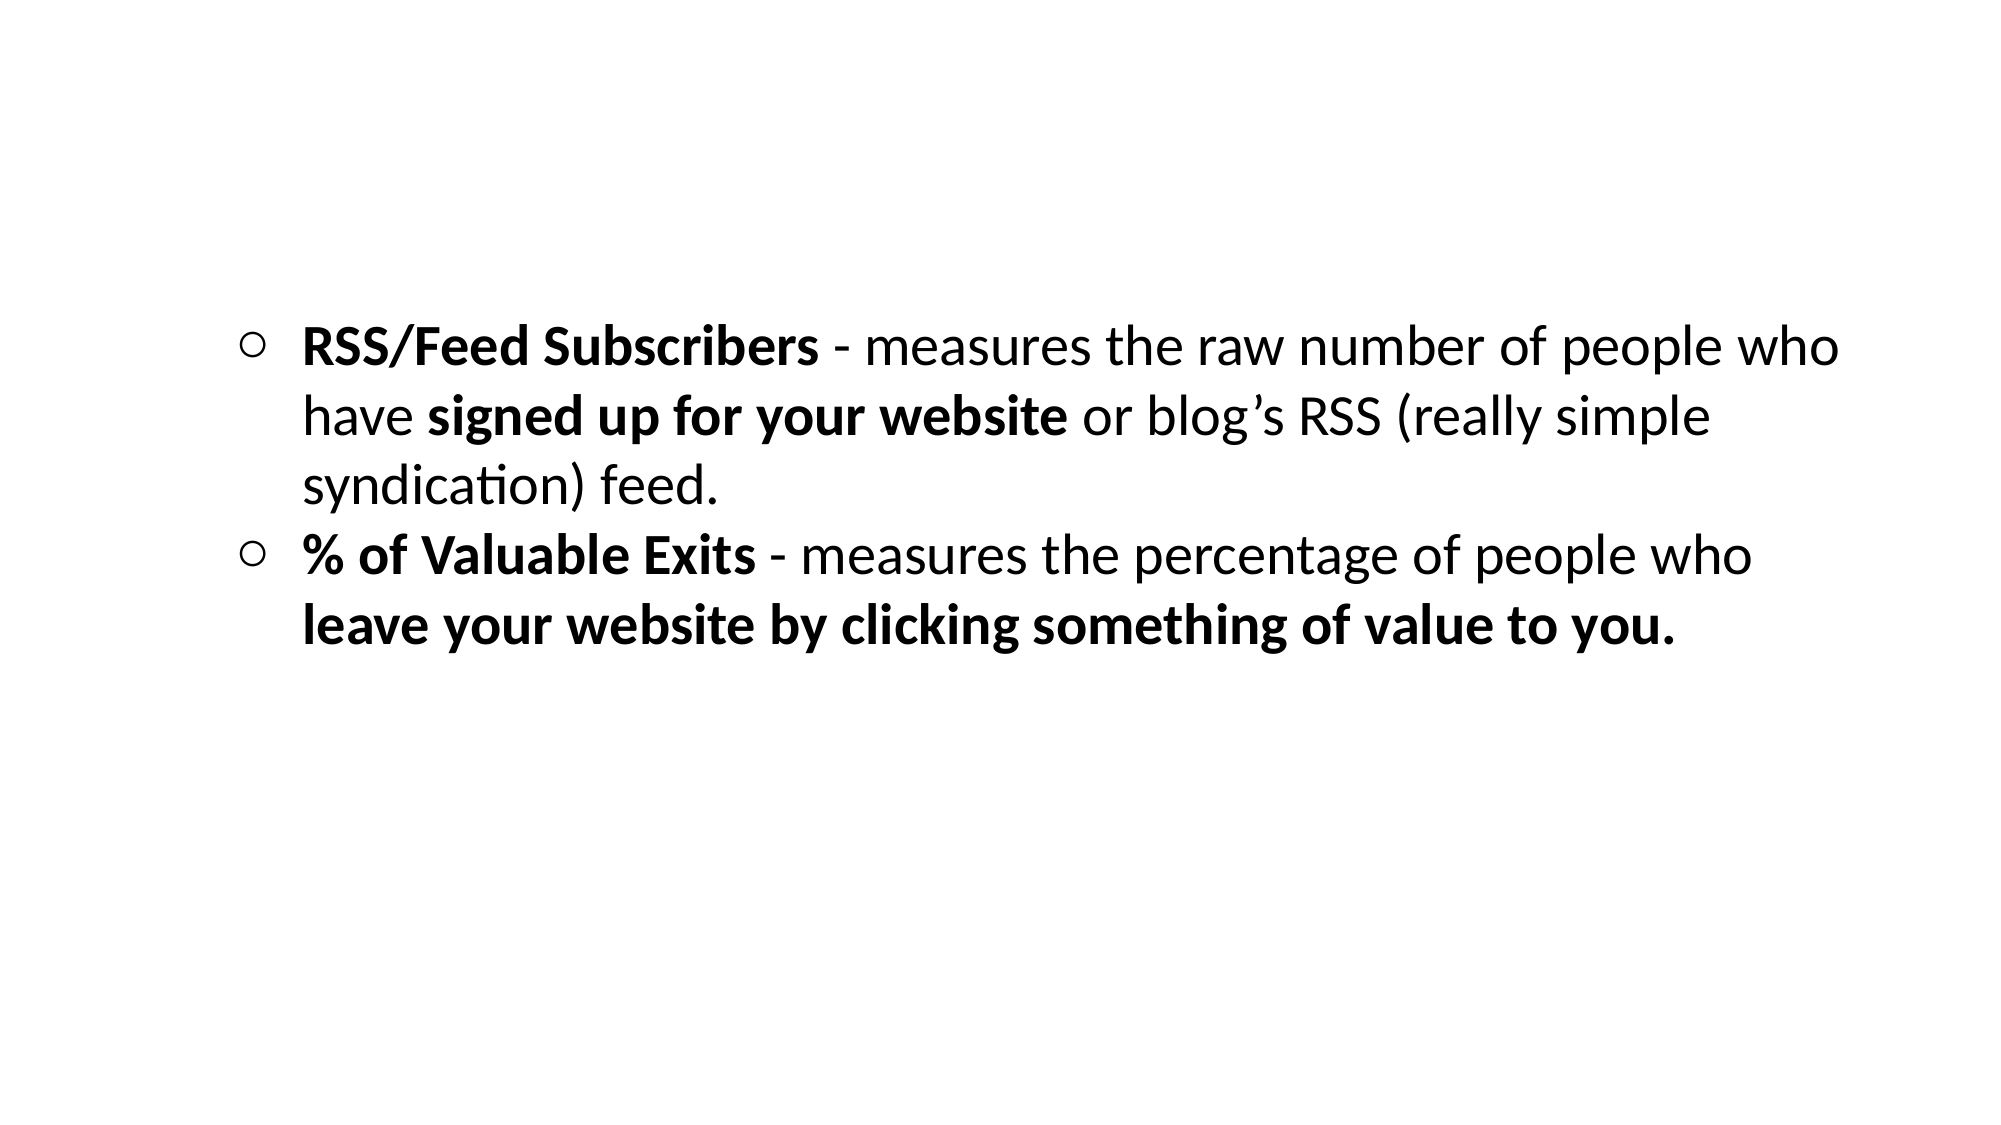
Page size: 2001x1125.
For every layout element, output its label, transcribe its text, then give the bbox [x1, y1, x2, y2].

list RSS/Feed Subscribers - measures the raw number of people who have signed up for your website or blog’s RSS (really simple syndication) feed. % of Valuable Exits - measures the percentage of people who leave your website by clicking something of value to you. [137, 299, 1863, 1014]
